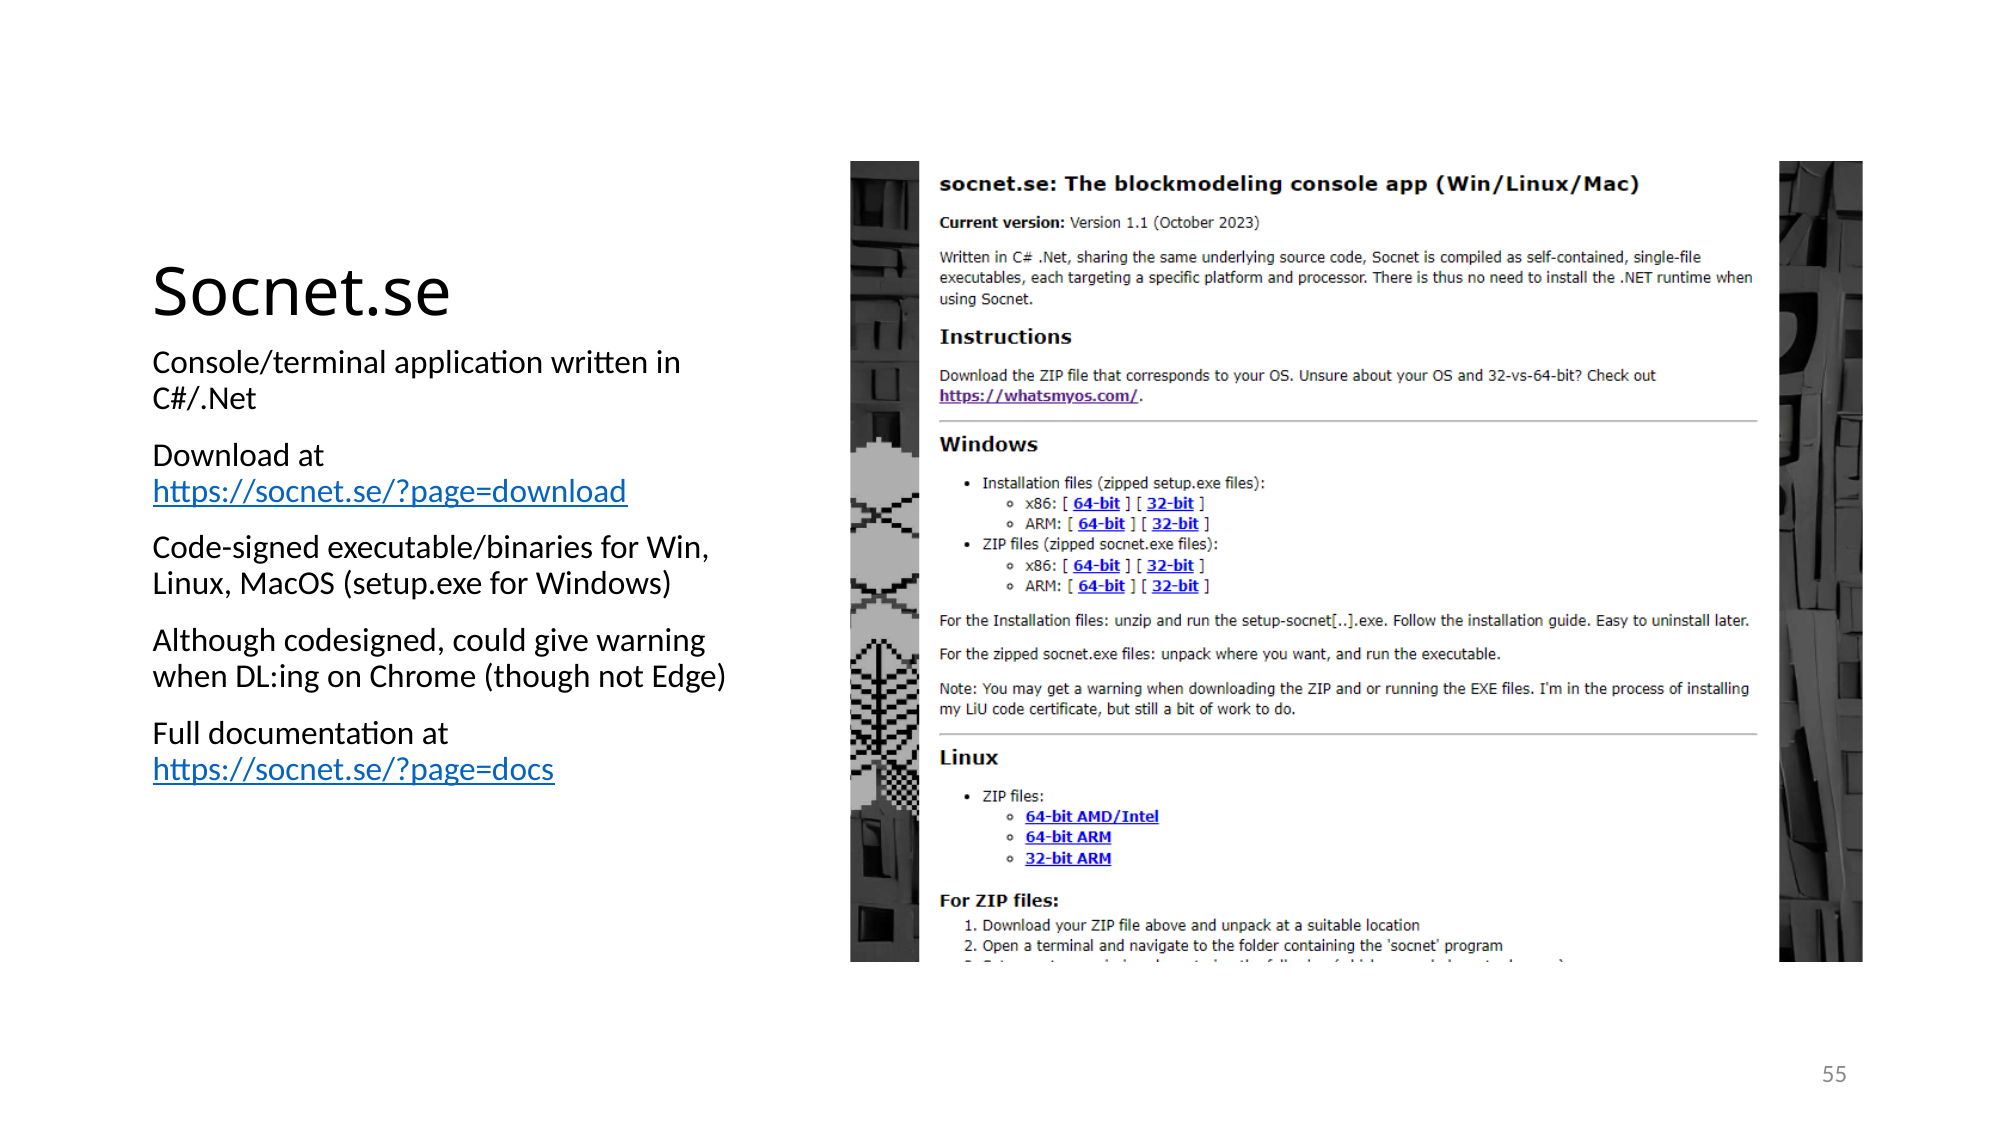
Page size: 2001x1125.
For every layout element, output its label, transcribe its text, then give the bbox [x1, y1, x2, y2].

slide_number 55 [1412, 1042, 1863, 1103]
picture [850, 161, 1863, 962]
list Console/terminal application written in C#/.Net Download at https://socnet.se/?page=download Code-signed executable/binaries for Win, Linux, MacOS (setup.exe for Windows) Although codesigned, could give warning when DL:ing on Chrome (though not Edge) Full documentation at https://socnet.se/?page=docs [137, 337, 783, 963]
title Socnet.se [137, 75, 783, 337]
